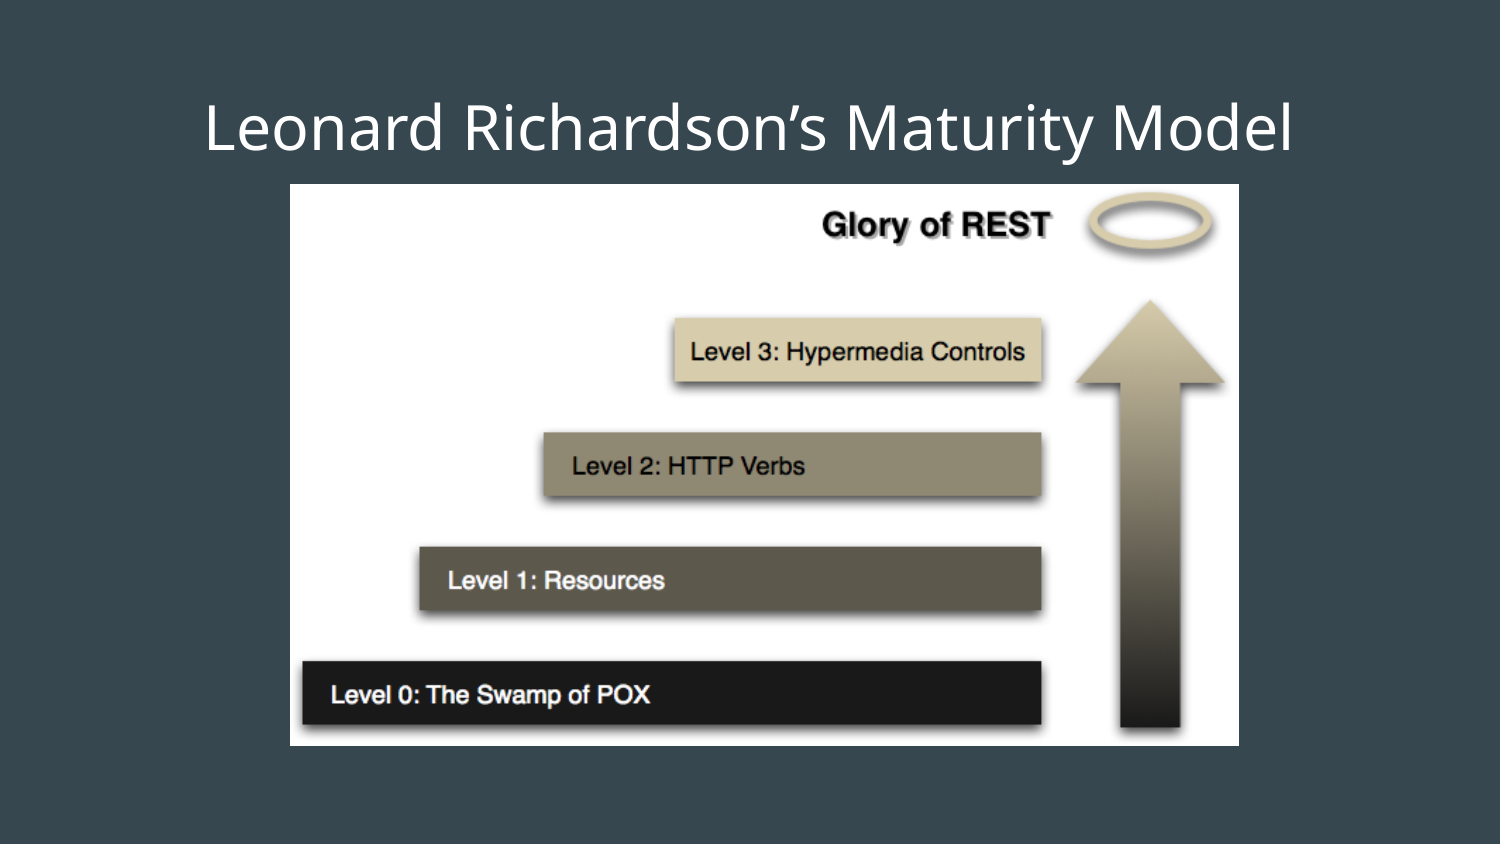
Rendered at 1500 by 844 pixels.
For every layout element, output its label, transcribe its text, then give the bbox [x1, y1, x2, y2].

picture [290, 184, 1239, 746]
title Leonard Richardson’s Maturity Model [51, 72, 1449, 167]
